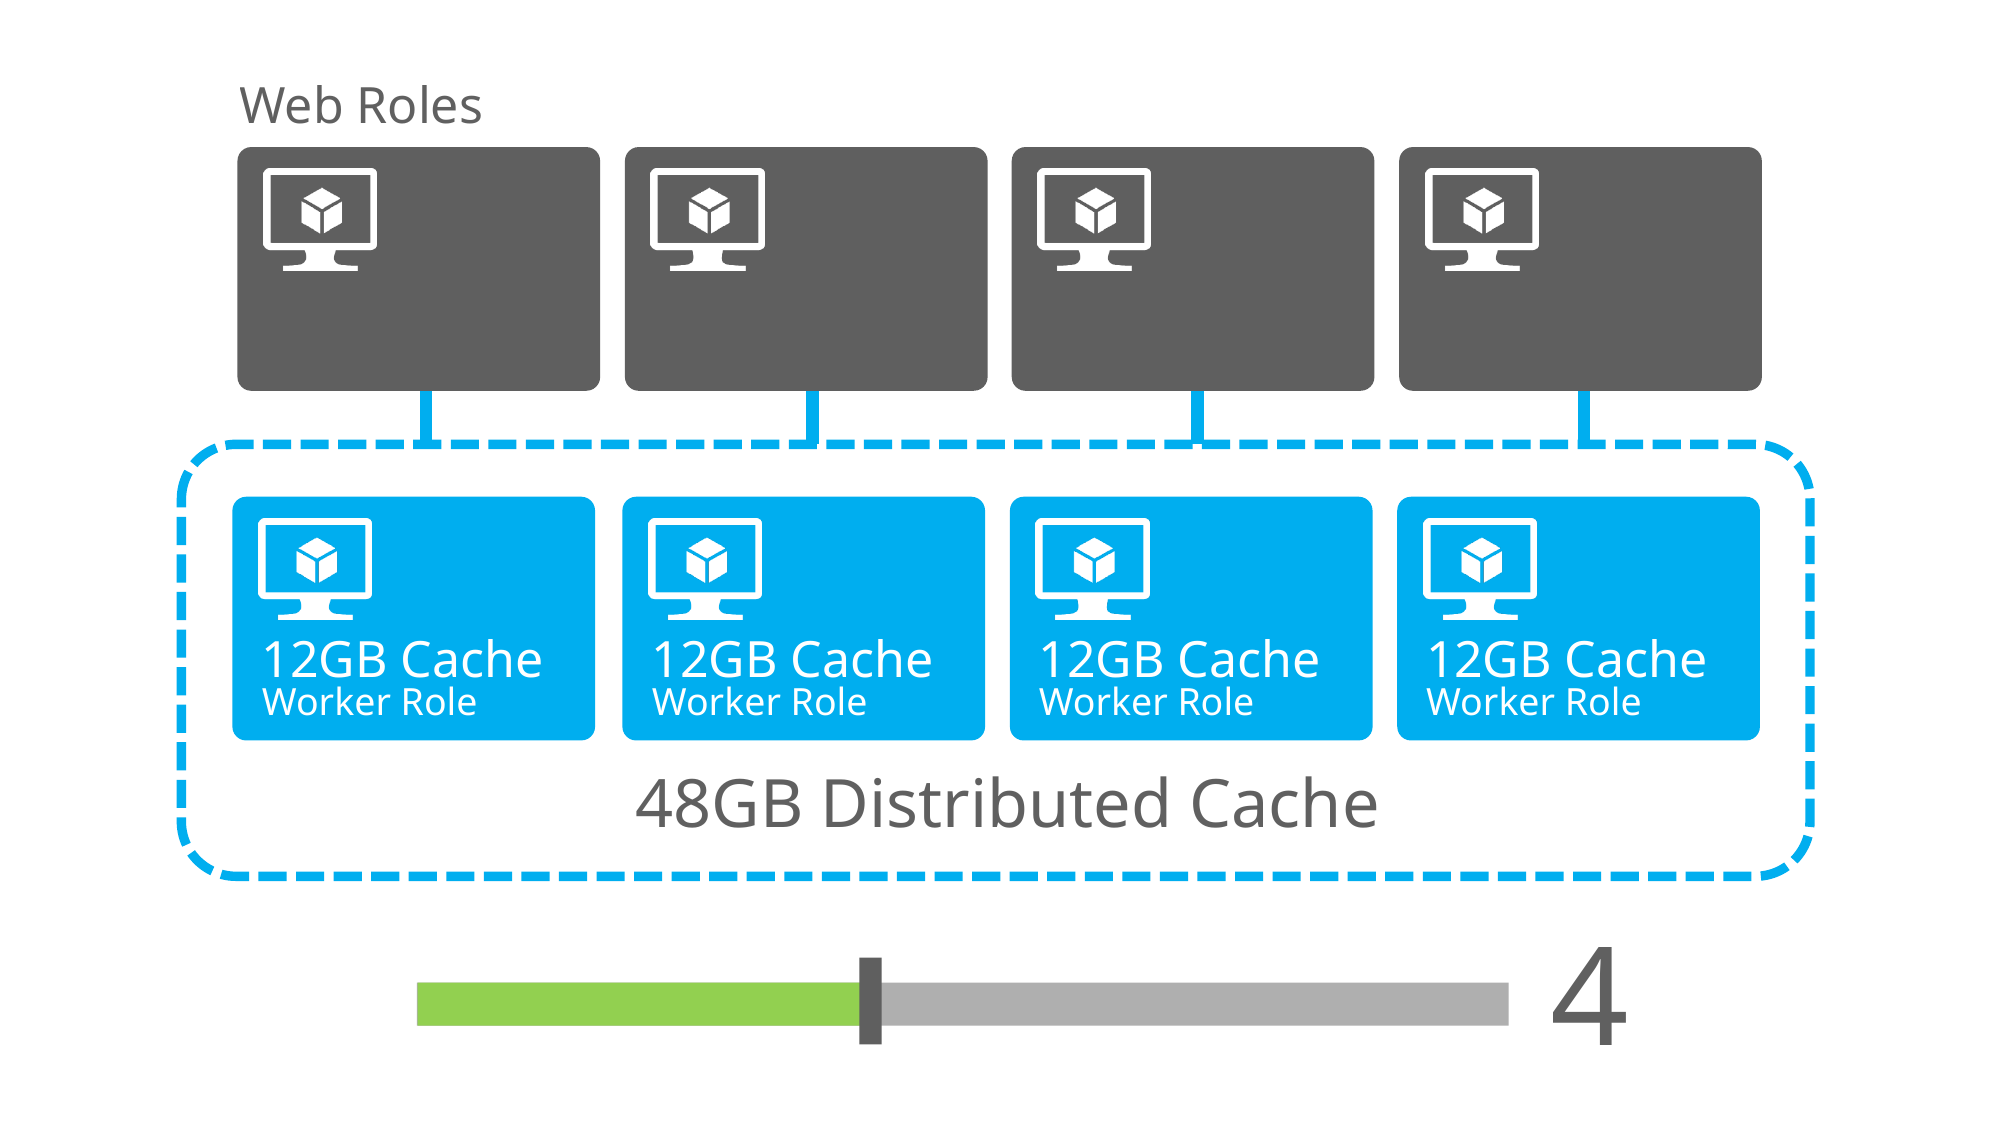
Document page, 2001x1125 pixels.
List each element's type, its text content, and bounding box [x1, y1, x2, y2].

text_box 48GB Distributed Cache [569, 776, 1446, 841]
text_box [237, 146, 601, 392]
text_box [425, 390, 1585, 445]
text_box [1011, 146, 1375, 392]
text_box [624, 146, 988, 392]
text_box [416, 926, 1672, 1078]
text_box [232, 496, 596, 741]
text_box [622, 496, 986, 741]
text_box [1009, 496, 1373, 741]
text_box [1396, 496, 1761, 741]
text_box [1398, 146, 1763, 392]
text_box Web Roles [239, 85, 836, 134]
text_box [180, 443, 1811, 878]
